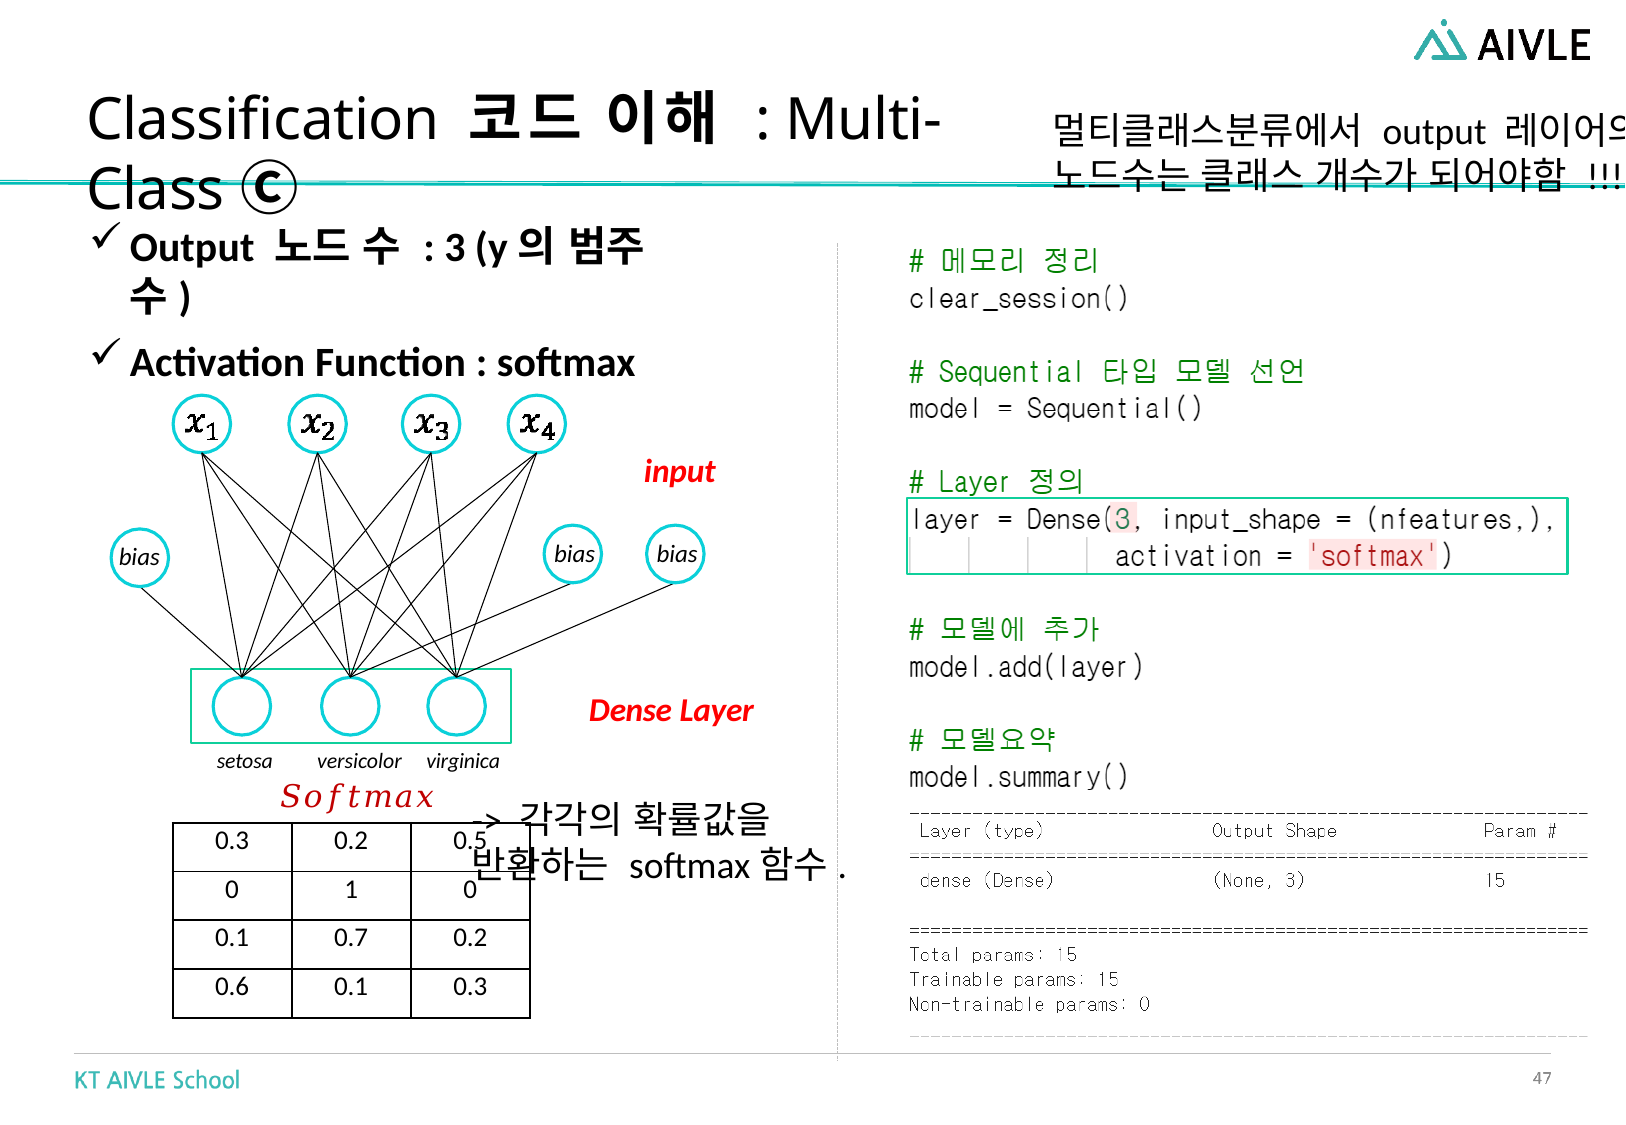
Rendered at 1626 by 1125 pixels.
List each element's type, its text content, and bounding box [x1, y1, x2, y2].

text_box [171, 393, 604, 525]
text_box -> 각각의 확률값을 반환하는 softmax함수. [456, 789, 862, 894]
table_cell 0.3 [412, 970, 529, 1017]
text_box Dense Layer setosa versicolor virginica 𝑆𝑜𝑓𝑡𝑚𝑎𝑥 [213, 686, 755, 814]
table_cell 0.2 [412, 921, 529, 968]
table_cell 1 [293, 872, 410, 919]
table_header 0.2 [293, 824, 410, 871]
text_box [109, 527, 243, 679]
table_cell 0.6 [174, 970, 291, 1017]
table_cell 0.7 [293, 921, 410, 968]
table_cell 0 [174, 872, 291, 919]
table_cell 0.1 [174, 921, 291, 968]
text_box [200, 451, 706, 737]
title Classification 코드 이해 : Multi-Class Ⓒ [83, 79, 996, 269]
text_box 멀티클래스분류에서 output 레이어의 노드수는 클래스 개수가 되어야함 !!!! [1037, 99, 1625, 205]
table_cell 0.1 [293, 970, 410, 1017]
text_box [905, 248, 1569, 790]
picture [1414, 19, 1590, 60]
picture [910, 813, 1588, 1037]
table_header 0.3 [174, 824, 291, 871]
text_box Output 노드 수 : 3 (y의 범주 수) Activation Function : softmax input [86, 202, 717, 489]
picture [1533, 1071, 1551, 1084]
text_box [171, 686, 604, 745]
table_header 0.5 [412, 824, 456, 871]
picture [74, 1069, 239, 1090]
table_cell 0 [412, 872, 529, 919]
